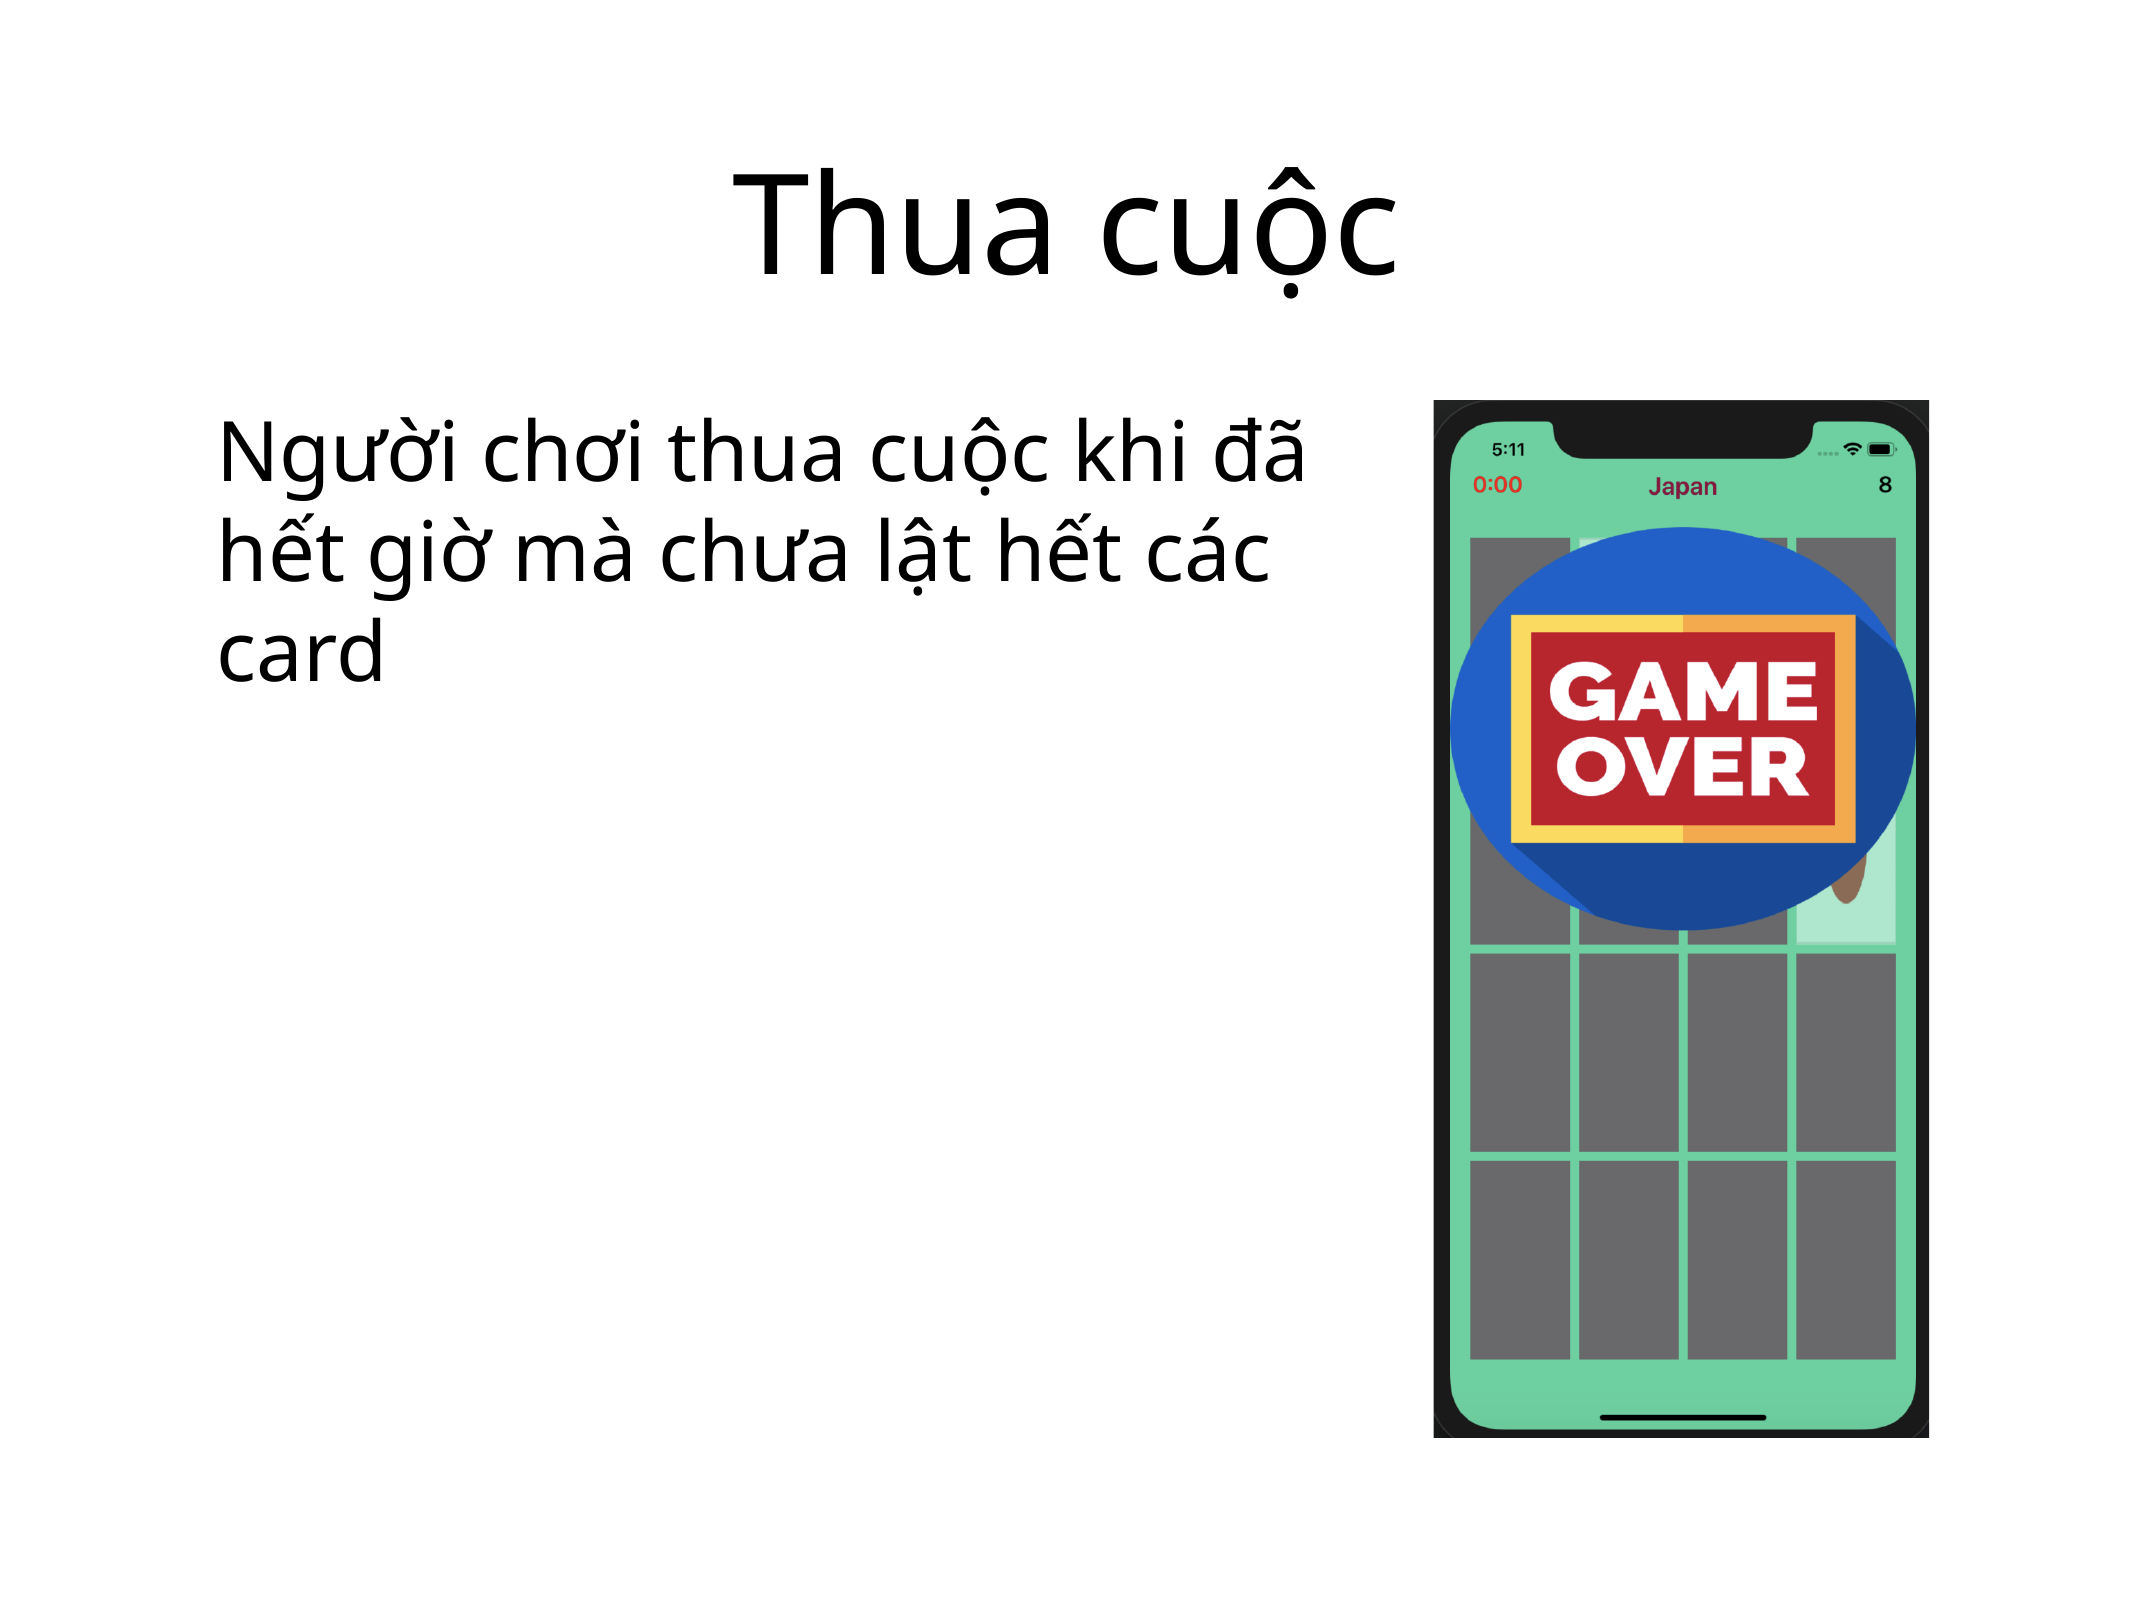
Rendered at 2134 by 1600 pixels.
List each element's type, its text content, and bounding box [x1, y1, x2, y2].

title Thua cuộc [207, 124, 1926, 311]
picture [1433, 399, 1930, 1438]
subtitle Người chơi thua cuộc khi đã hết giờ mà chưa lật hết các card [207, 389, 1926, 1449]
